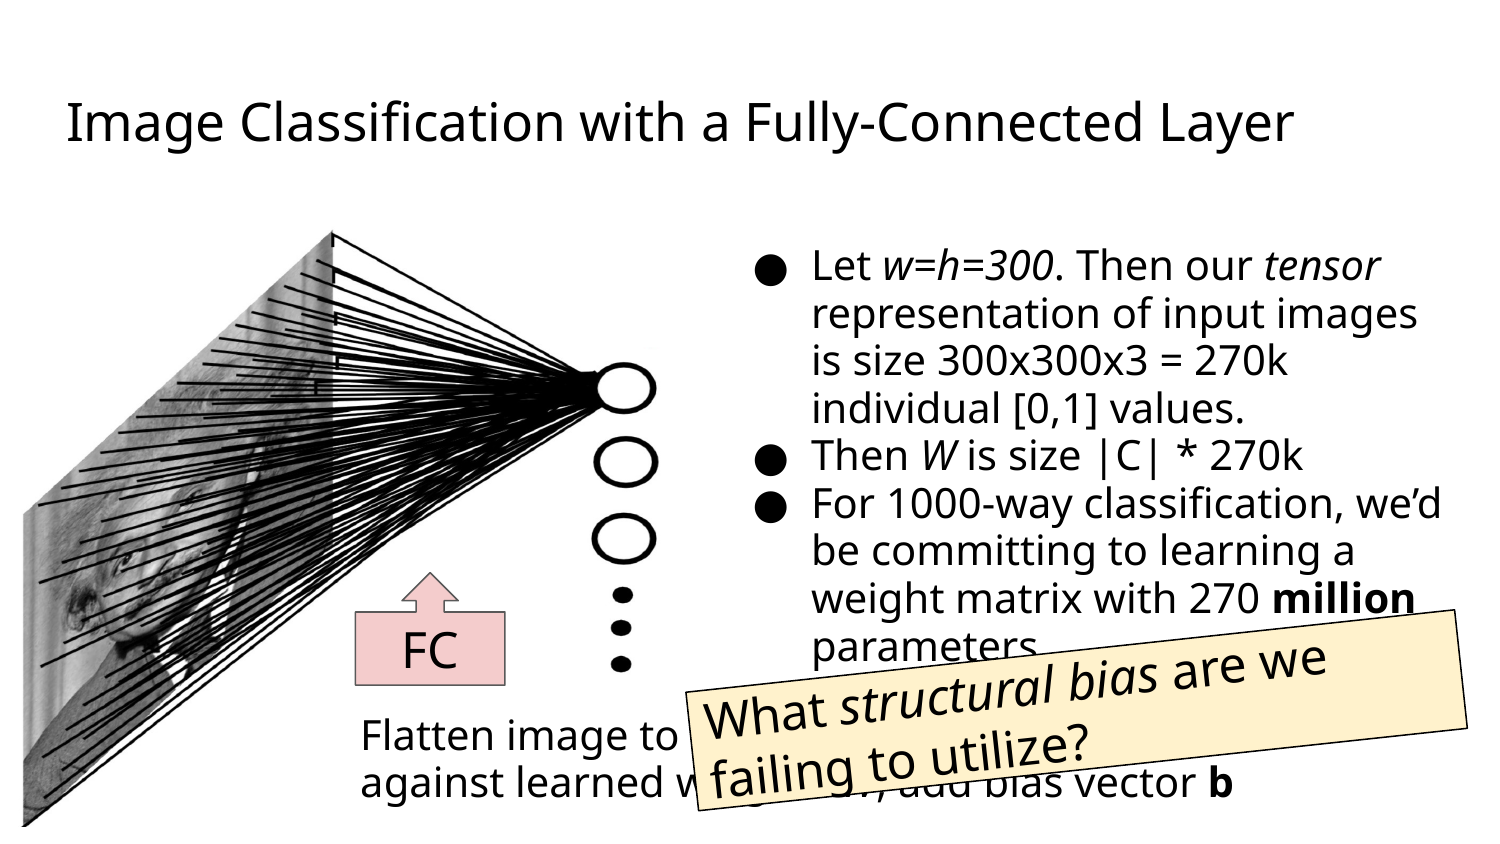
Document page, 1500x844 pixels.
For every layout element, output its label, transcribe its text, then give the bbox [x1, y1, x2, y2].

title Image Classification with a Fully-Connected Layer [51, 72, 1449, 167]
text_box Flatten image to single vector x multiplied against learned weights W, add bias vector b [1132, 748, 1294, 823]
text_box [18, 186, 1128, 835]
text_box What structural bias are we failing to utilize? [1132, 609, 1468, 765]
list Let w=h=300. Then our tensor representation of input images is size 300x300x3 = 270k individual [0,1] values. Then W is size |C| * 270k For 1000-way classification, we’d be committing to learning a weight matrix with 270 million parameters [1132, 227, 1474, 710]
